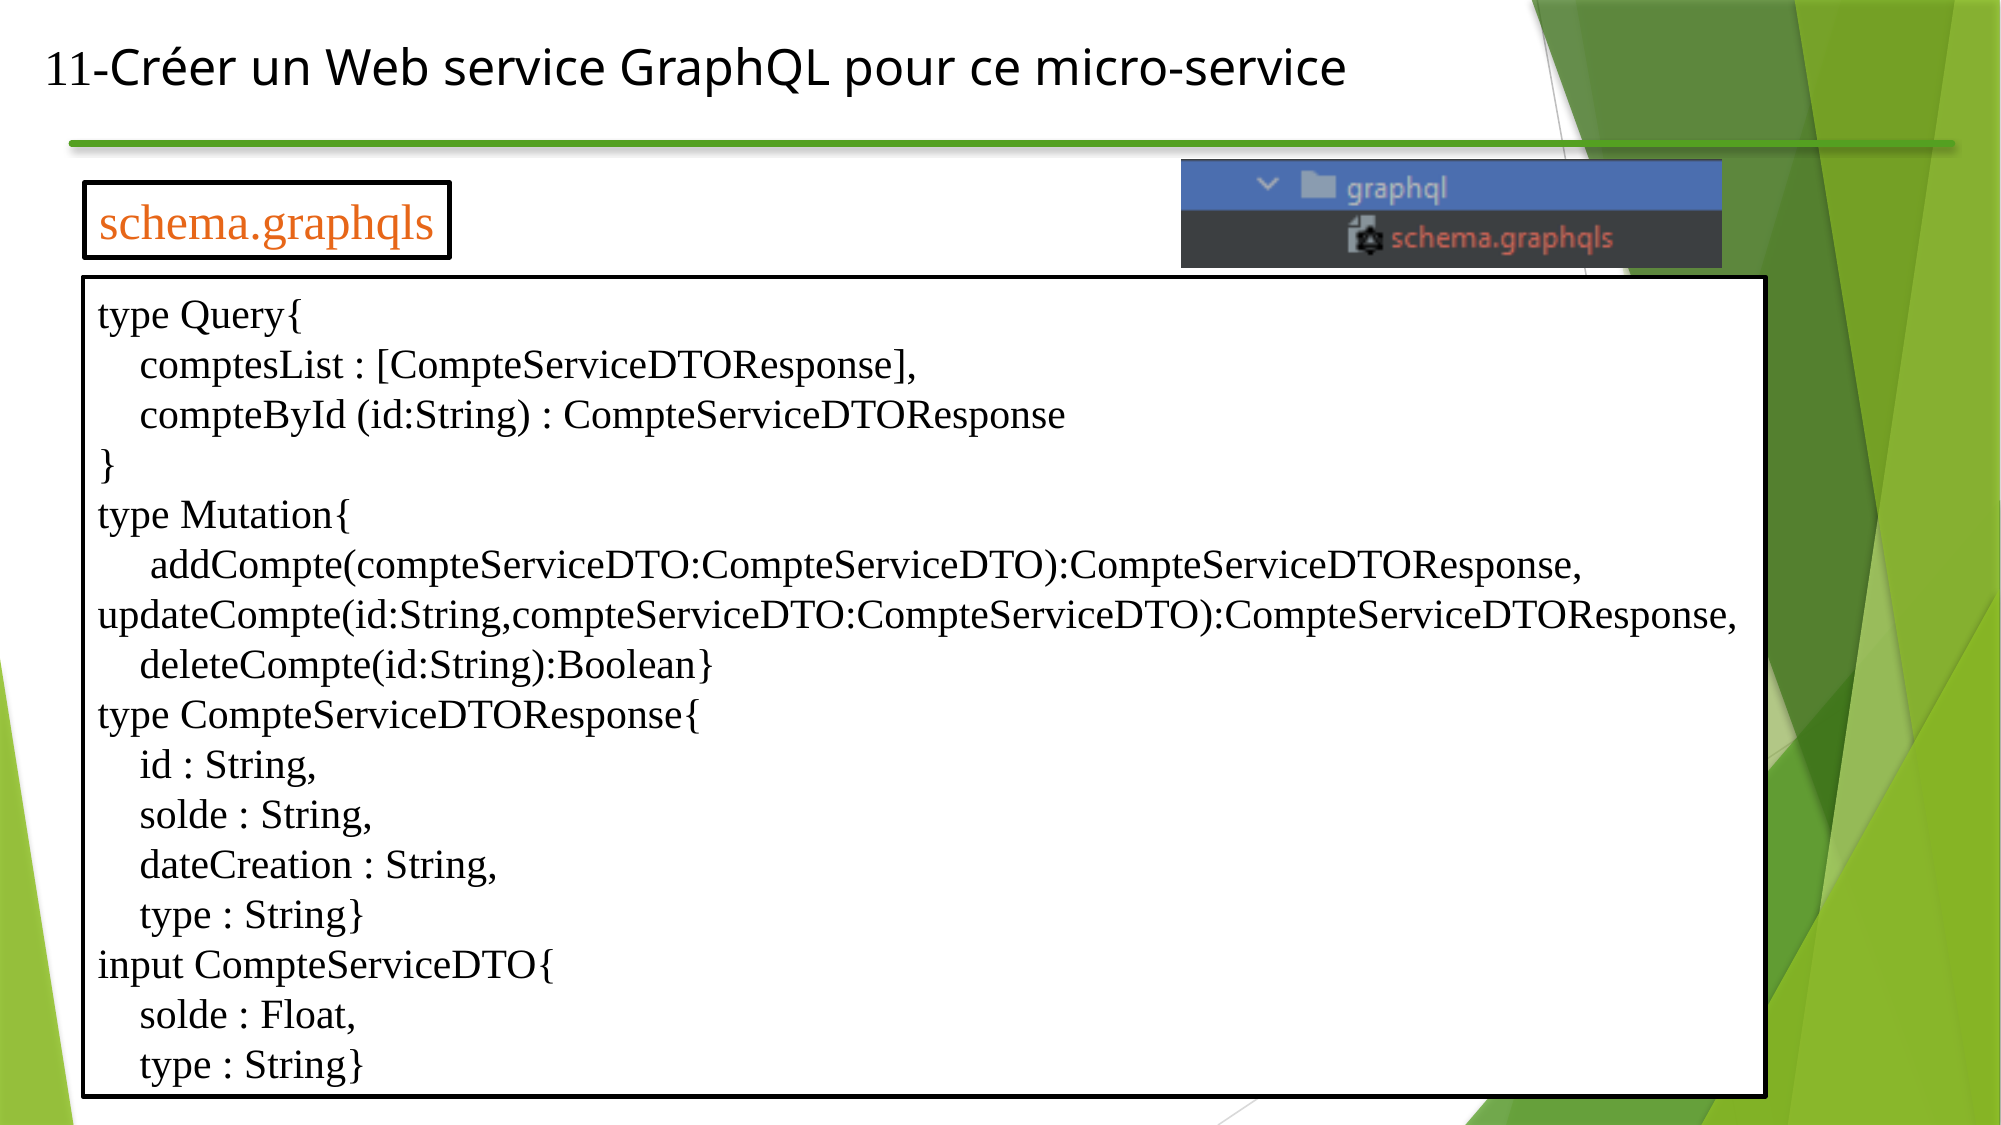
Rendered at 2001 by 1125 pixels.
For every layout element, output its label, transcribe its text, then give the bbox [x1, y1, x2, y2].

picture [1181, 158, 1722, 269]
text_box type Query{ comptesList : [CompteServiceDTOResponse], compteById (id:String) : CompteServiceDTOResponse } type Mutation{ addCompte(compteServiceDTO:CompteServiceDTO):CompteServiceDTOResponse, updateCompte(id:String,compteServiceDTO:CompteServiceDTO):CompteServiceDTOResponse, deleteCompte(id:String):Boolean} type CompteServiceDTOResponse{ id : String, solde : String, dateCreation : String, type : String} input CompteServiceDTO{ solde : Float, type : String} [81, 275, 1767, 1098]
text_box schema.graphqls [83, 181, 451, 259]
text_box 11-Créer un Web service GraphQL pour ce micro-service [29, 28, 1964, 104]
